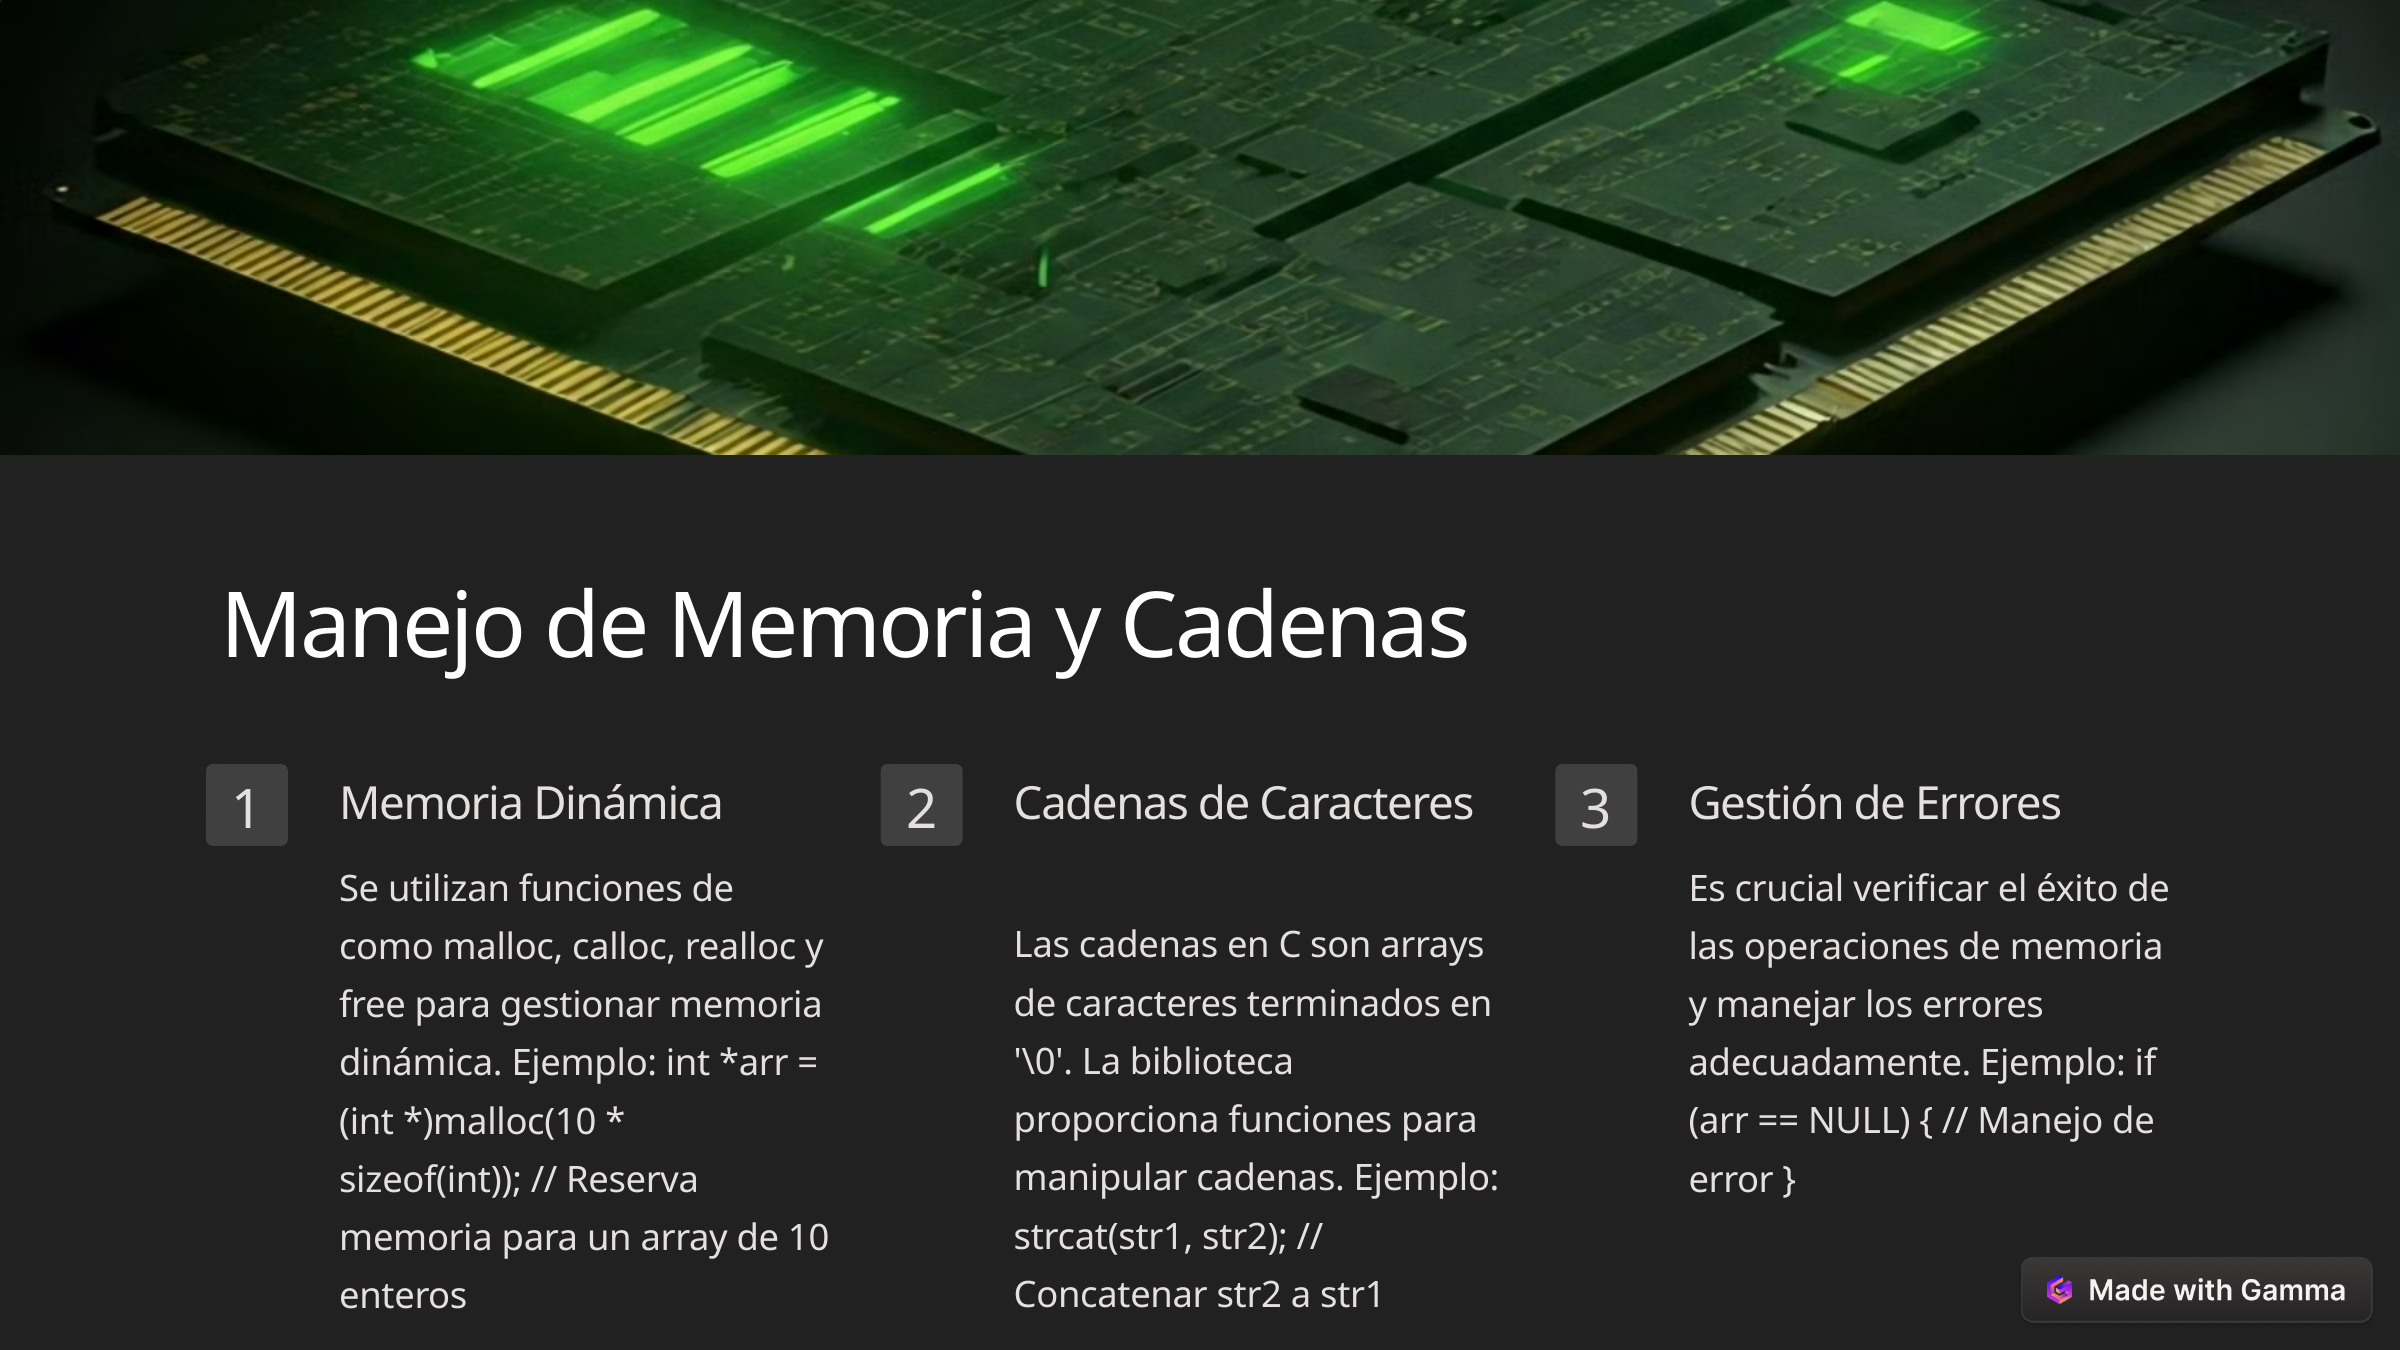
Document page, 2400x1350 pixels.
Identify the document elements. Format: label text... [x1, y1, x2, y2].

text_box [205, 763, 288, 846]
text_box Es crucial verificar el éxito de las operaciones de memoria y manejar los errores adecuadamente. Ejemplo: if (arr == NULL) { // Manejo de error } [1673, 842, 2194, 1134]
text_box Se utilizan funciones de como malloc, calloc, realloc y free para gestionar memoria dinámica. Ejemplo: int *arr = (int *)malloc(10 * sizeof(int)); // Reserva memoria para un array de 10 enteros [324, 842, 845, 1251]
text_box [880, 763, 963, 846]
text_box Gestión de Errores [1673, 764, 2141, 821]
text_box Cadenas de Caracteres [999, 764, 1520, 878]
text_box Memoria Dinámica [324, 764, 780, 821]
picture [0, 0, 2400, 455]
text_box Las cadenas en C son arrays de caracteres terminados en '\0'. La biblioteca proporciona funciones para manipular cadenas. Ejemplo: strcat(str1, str2); // Concatenar str2 a str1 [999, 899, 1520, 1249]
picture [2008, 1244, 2385, 1335]
text_box Manejo de Memoria y Cadenas [206, 554, 1607, 669]
text_box [1555, 763, 1638, 846]
text_box 2 [906, 777, 938, 833]
text_box 3 [1580, 777, 1612, 833]
text_box [0, 455, 2400, 1350]
text_box 1 [231, 777, 263, 833]
